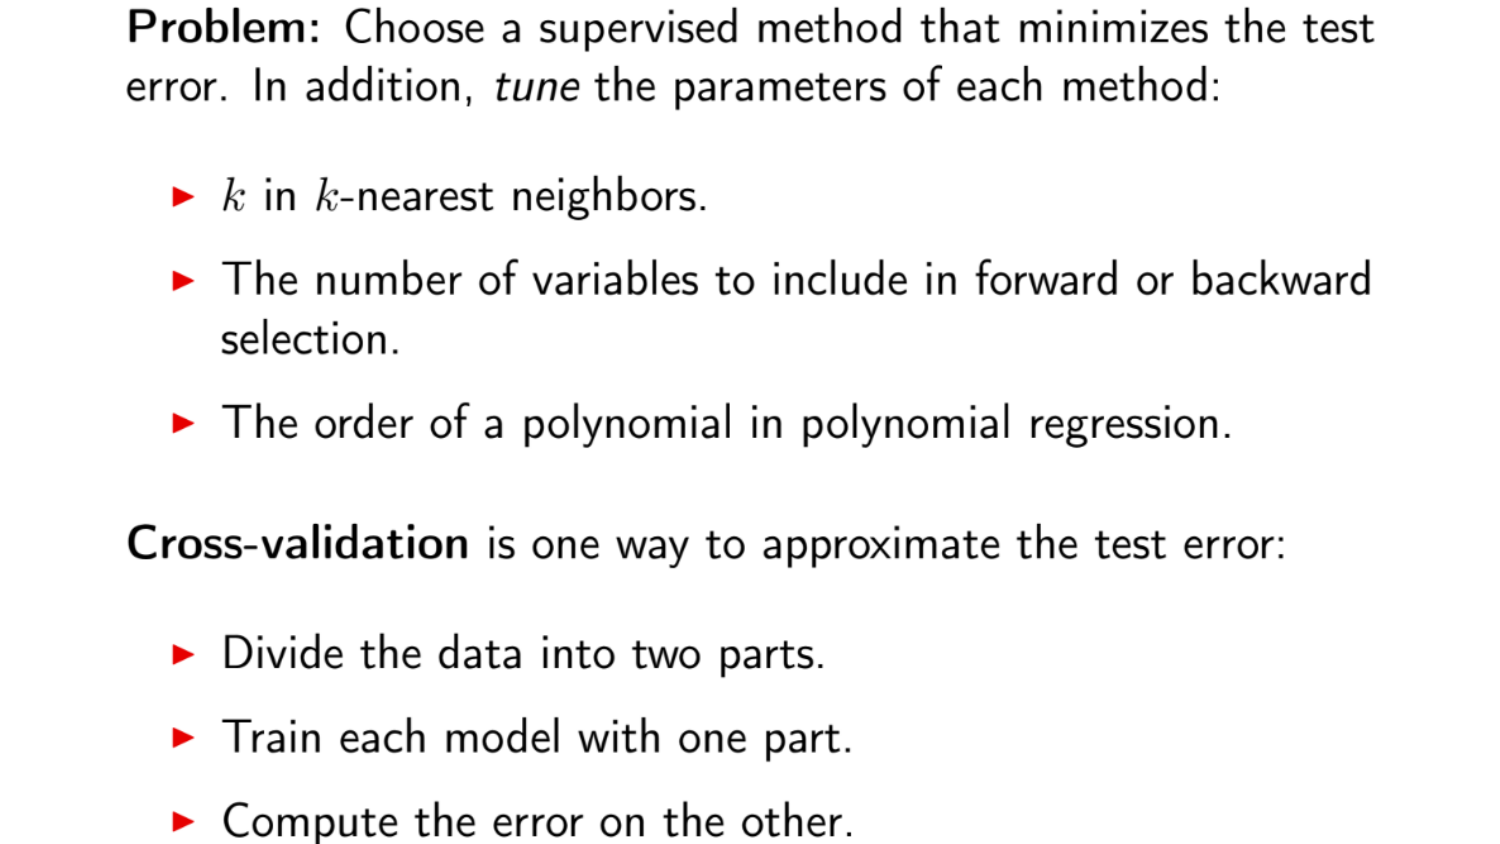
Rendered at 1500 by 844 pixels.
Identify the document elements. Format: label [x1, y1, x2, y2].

picture [91, 0, 1409, 844]
